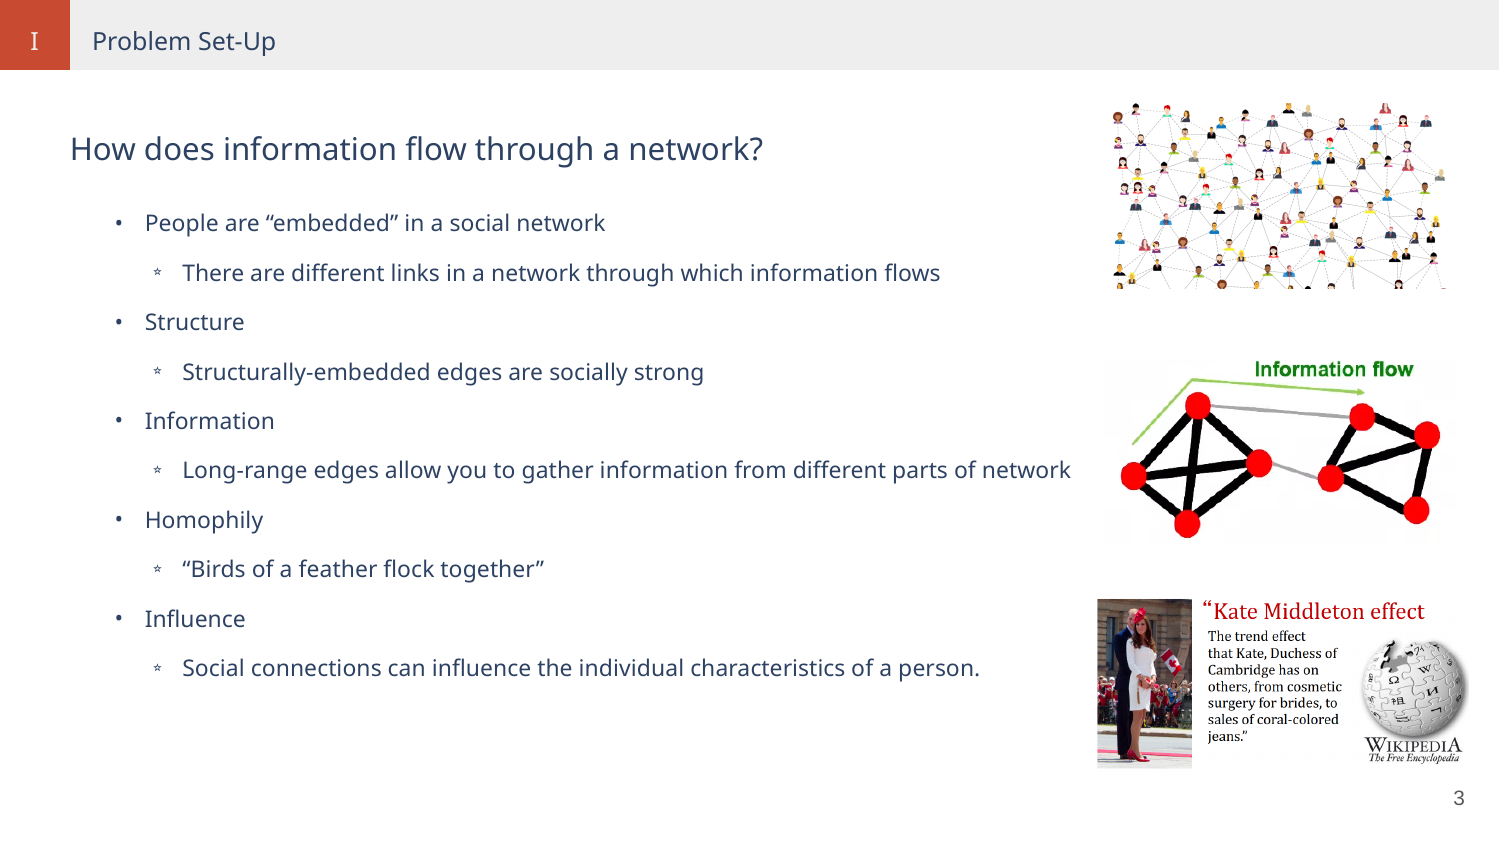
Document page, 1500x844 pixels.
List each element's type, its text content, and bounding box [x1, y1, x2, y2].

picture [1104, 359, 1457, 545]
picture [1092, 591, 1469, 774]
text_box People are “embedded” in a social network There are different links in a network through which information flows Structure Structurally-embedded edges are socially strong Information Long-range edges allow you to gather information from different parts of network Homophily “Birds of a feather flock together” Influence Social connections can influence the individual characteristics of a person. [69, 186, 1094, 682]
text_box Problem Set-Up [92, 19, 962, 56]
slide_number ‹#› [1389, 764, 1480, 830]
text_box How does information flow through a network? [69, 106, 1109, 167]
text_box [70, 0, 1500, 70]
text_box [0, 0, 70, 70]
text_box I [12, 19, 57, 56]
picture [1113, 103, 1448, 289]
